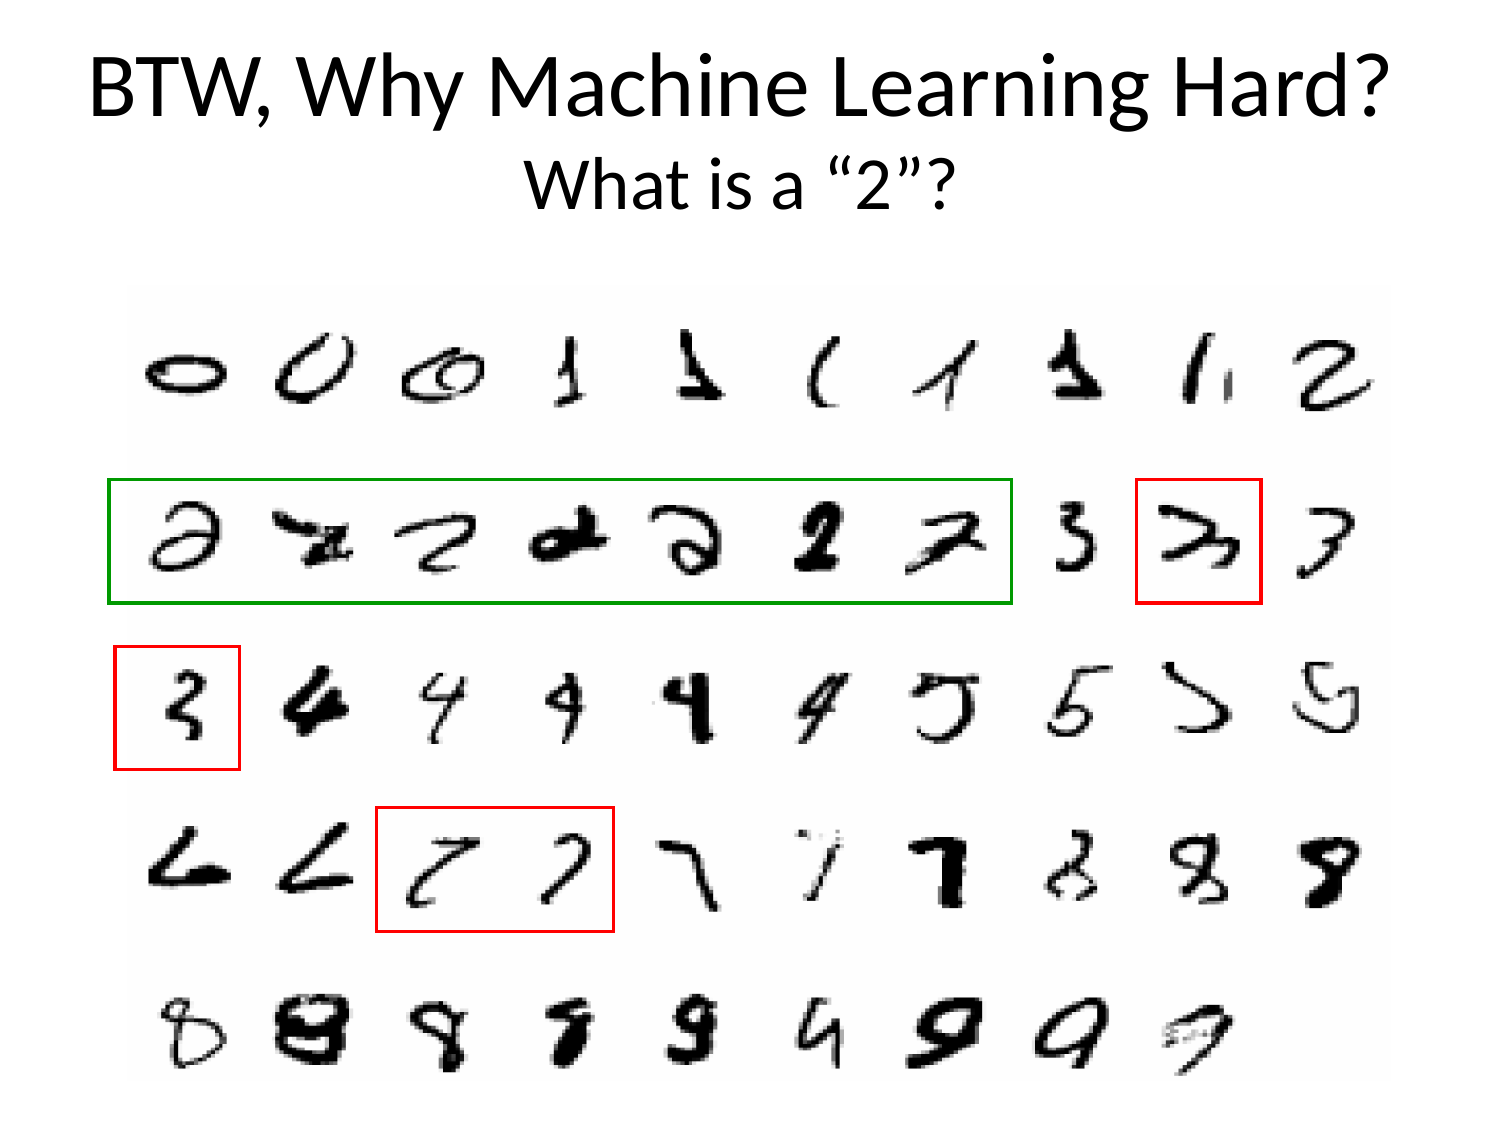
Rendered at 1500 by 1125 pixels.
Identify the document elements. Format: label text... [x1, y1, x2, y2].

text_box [108, 285, 1392, 1082]
title BTW, Why Machine Learning Hard? What is a “2”? [29, 31, 1455, 219]
